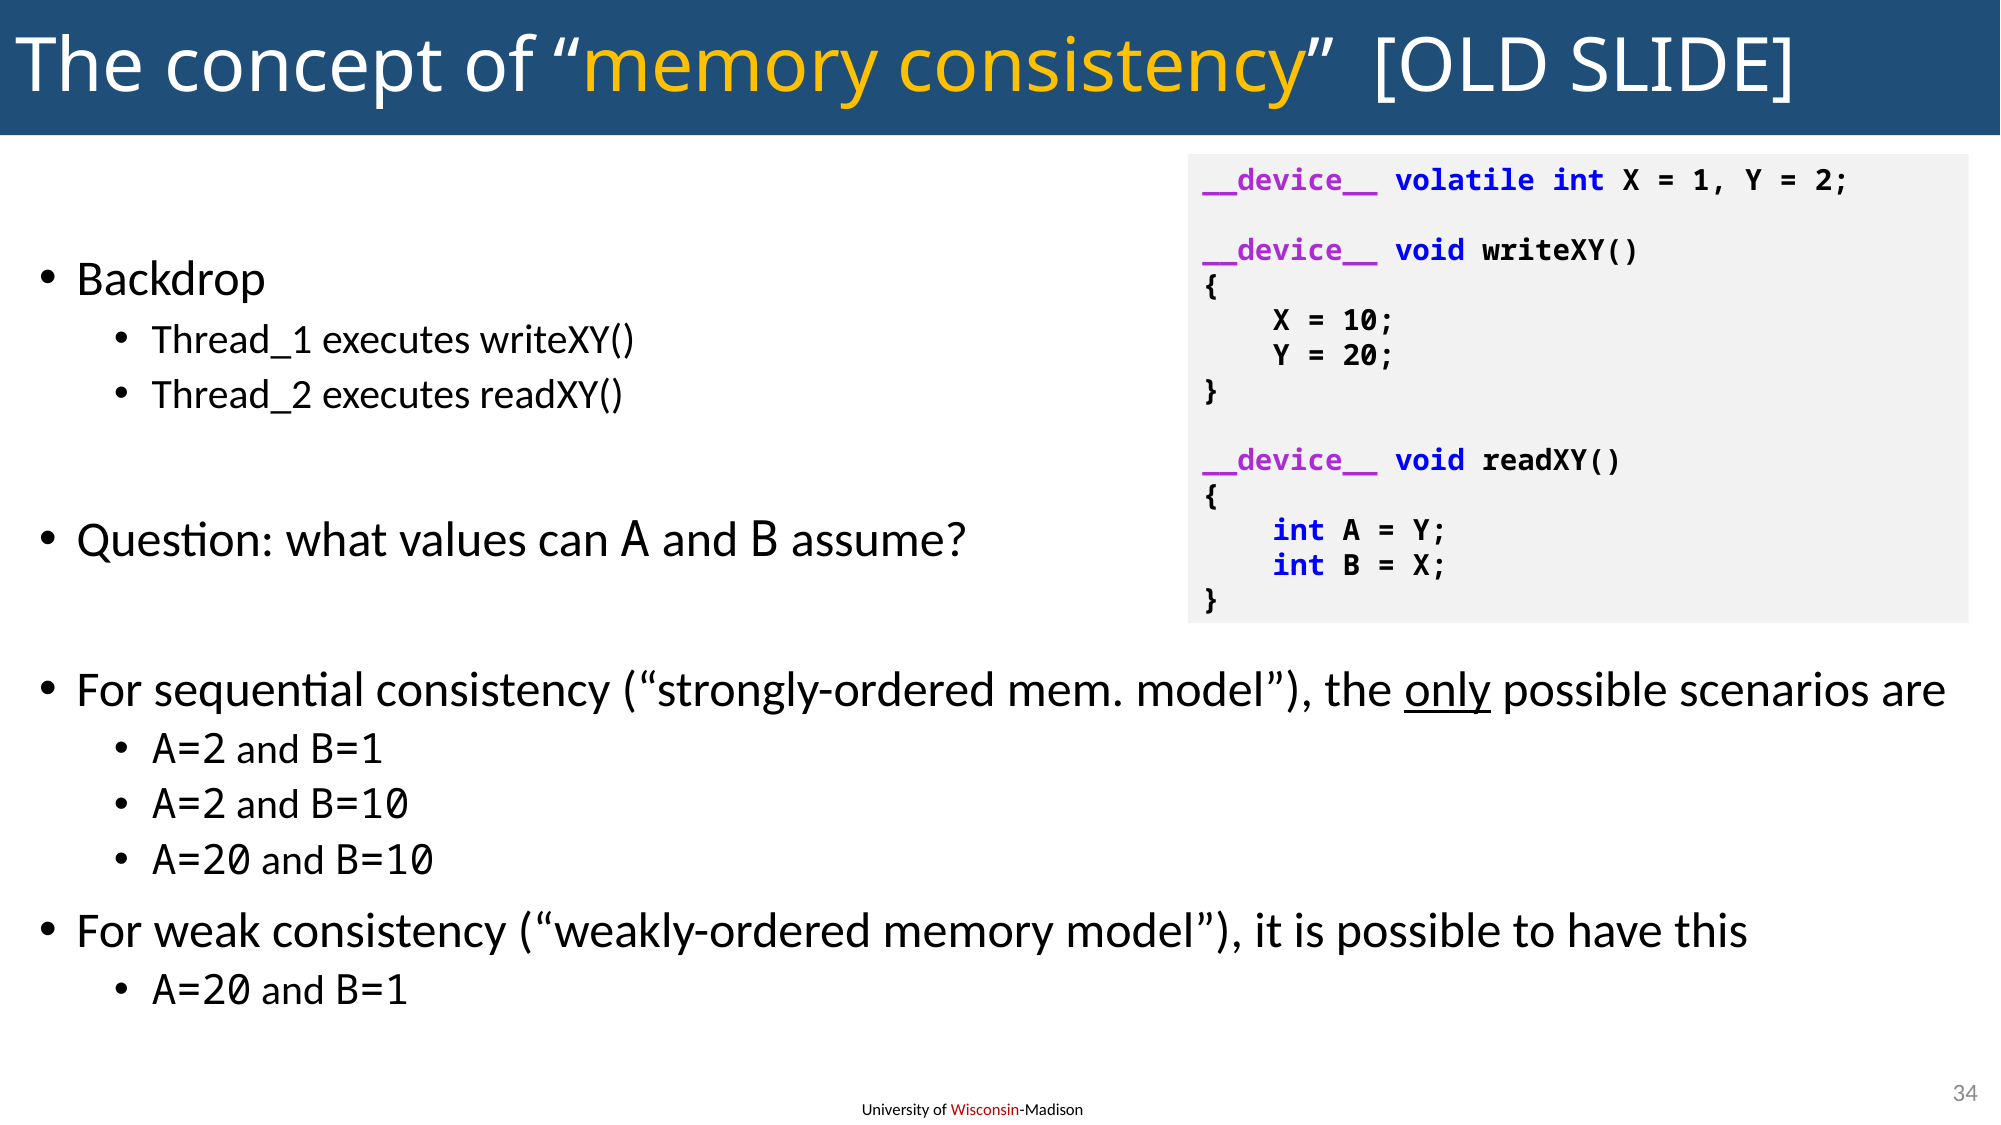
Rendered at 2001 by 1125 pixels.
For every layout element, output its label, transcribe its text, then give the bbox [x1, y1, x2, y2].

list Backdrop Thread_1 executes writeXY() Thread_2 executes readXY() Question: what values can A and B assume? For sequential consistency (“strongly-ordered mem. model”), the only possible scenarios are A=2 and B=1 A=2 and B=10 A=20 and B=10 For weak consistency (“weakly-ordered memory model”), it is possible to have this A=20 and B=1 [24, 245, 1987, 1055]
slide_number 34 [1879, 1069, 1994, 1114]
text_box __device__ volatile int X = 1, Y = 2; __device__ void writeXY() { X = 10; Y = 20; } __device__ void readXY() { int A = Y; int B = X; } [1187, 154, 1969, 624]
title The concept of “memory consistency” [OLD SLIDE] [0, 0, 2000, 136]
